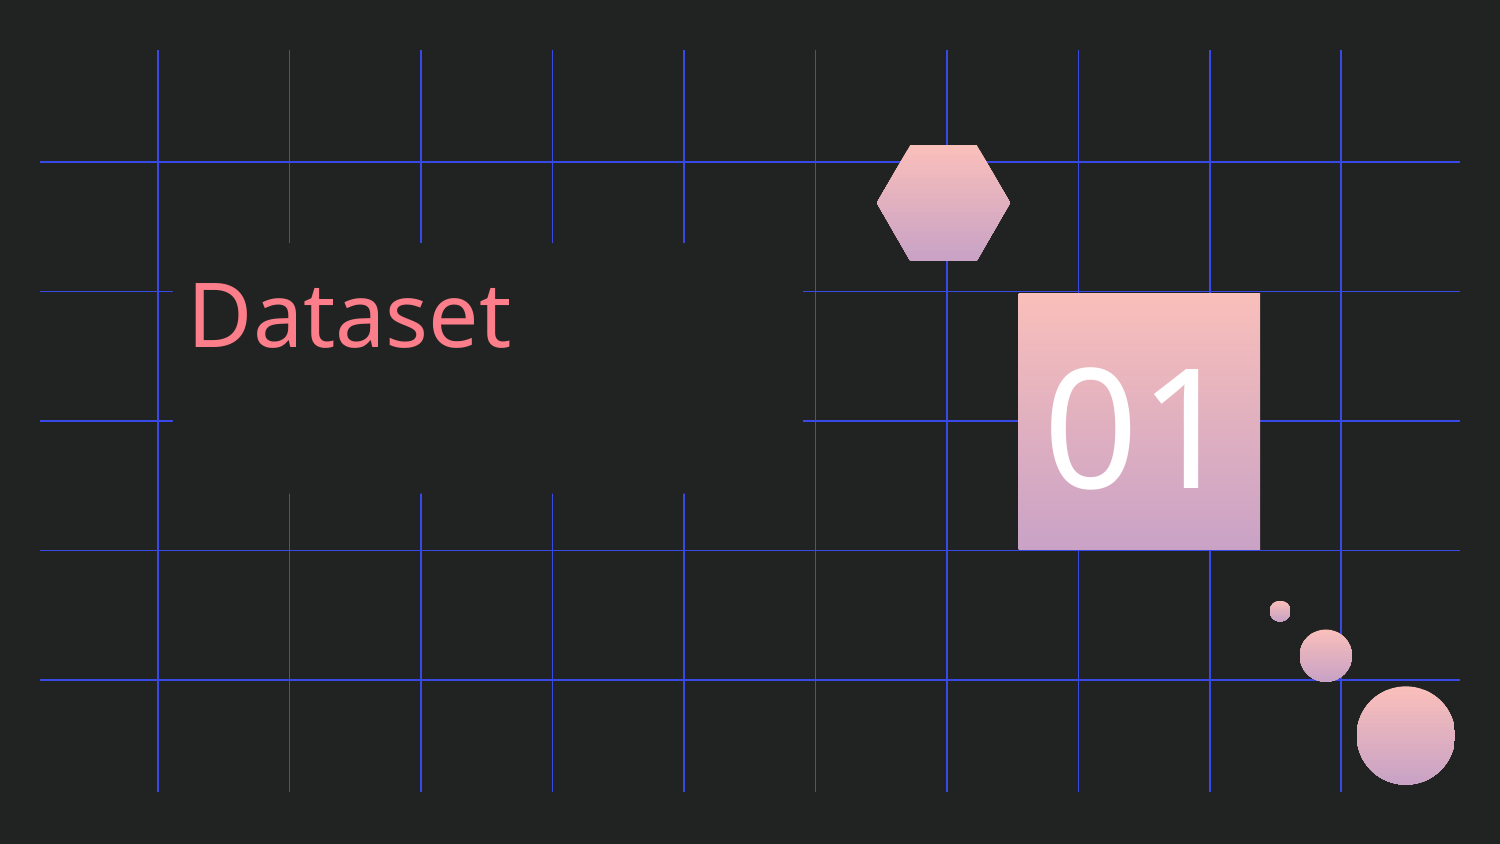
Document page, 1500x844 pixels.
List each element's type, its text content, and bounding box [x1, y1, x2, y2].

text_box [1269, 600, 1461, 785]
title Dataset [172, 243, 803, 494]
title 01 [1018, 293, 1261, 550]
text_box [876, 145, 1011, 261]
